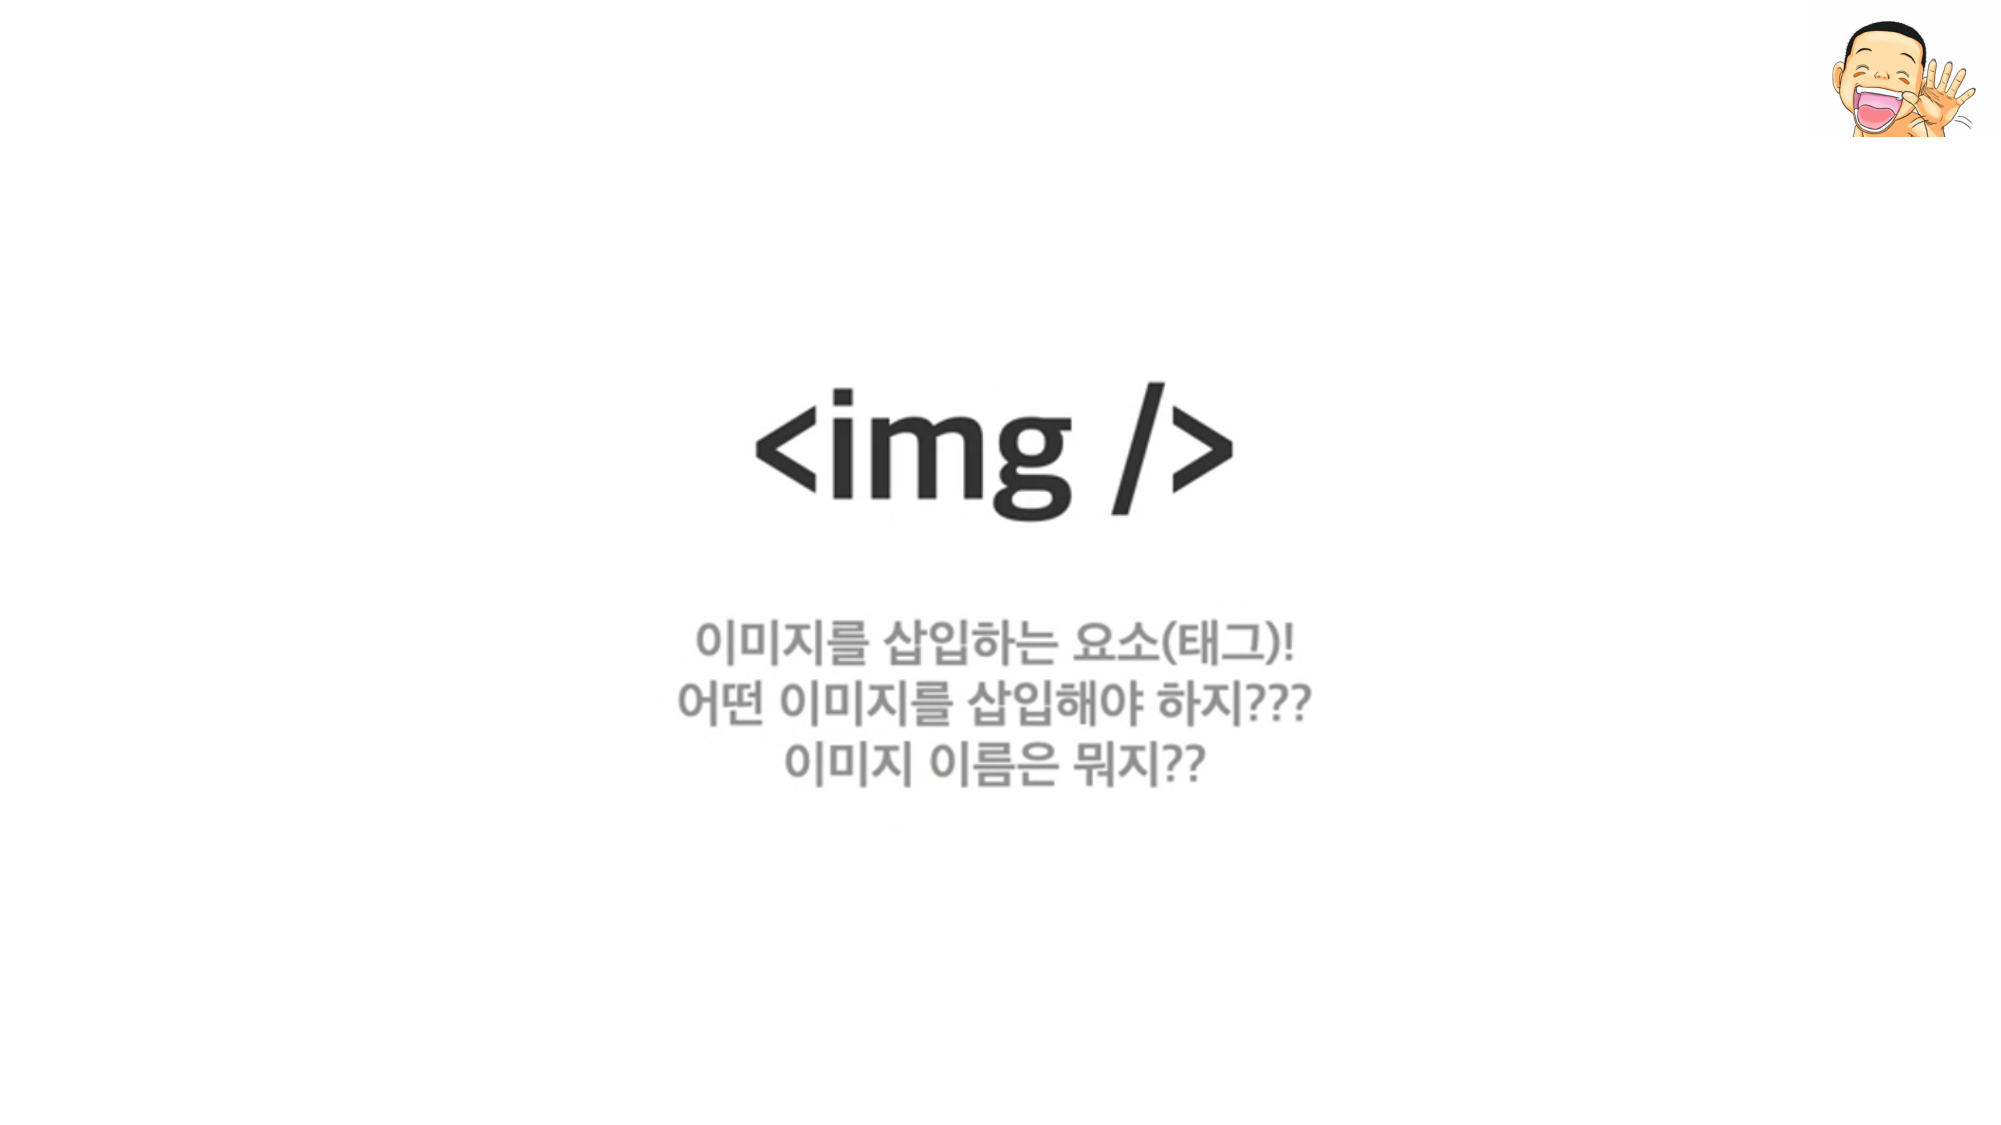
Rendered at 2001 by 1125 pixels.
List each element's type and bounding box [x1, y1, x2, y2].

picture [1808, 0, 2000, 137]
picture [275, 118, 1725, 1007]
